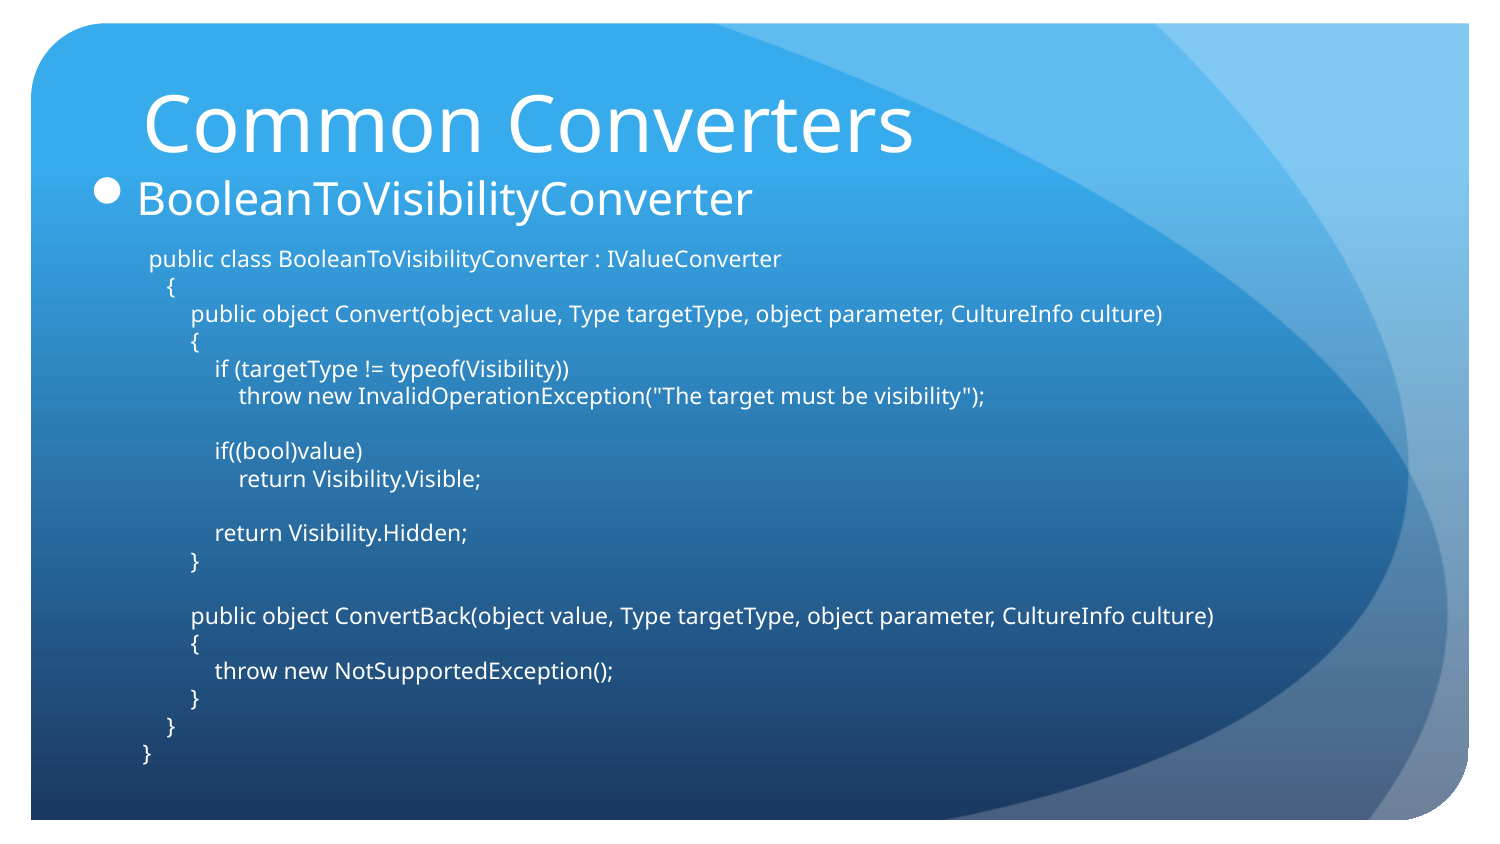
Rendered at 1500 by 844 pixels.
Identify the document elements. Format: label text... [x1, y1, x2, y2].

picture [24, 22, 1473, 821]
list BooleanToVisibilityConverter [75, 162, 1425, 753]
title Common Converters [127, 46, 1372, 162]
text_box public class BooleanToVisibilityConverter : IValueConverter { public object Convert(object value, Type targetType, object parameter, CultureInfo culture) { if (targetType != typeof(Visibility)) throw new InvalidOperationException("The target must be visibility"); if((bool)value) return Visibility.Visible; return Visibility.Hidden; } public object ConvertBack(object value, Type targetType, object parameter, CultureInfo culture) { throw new NotSupportedException(); } } } [127, 237, 1303, 774]
